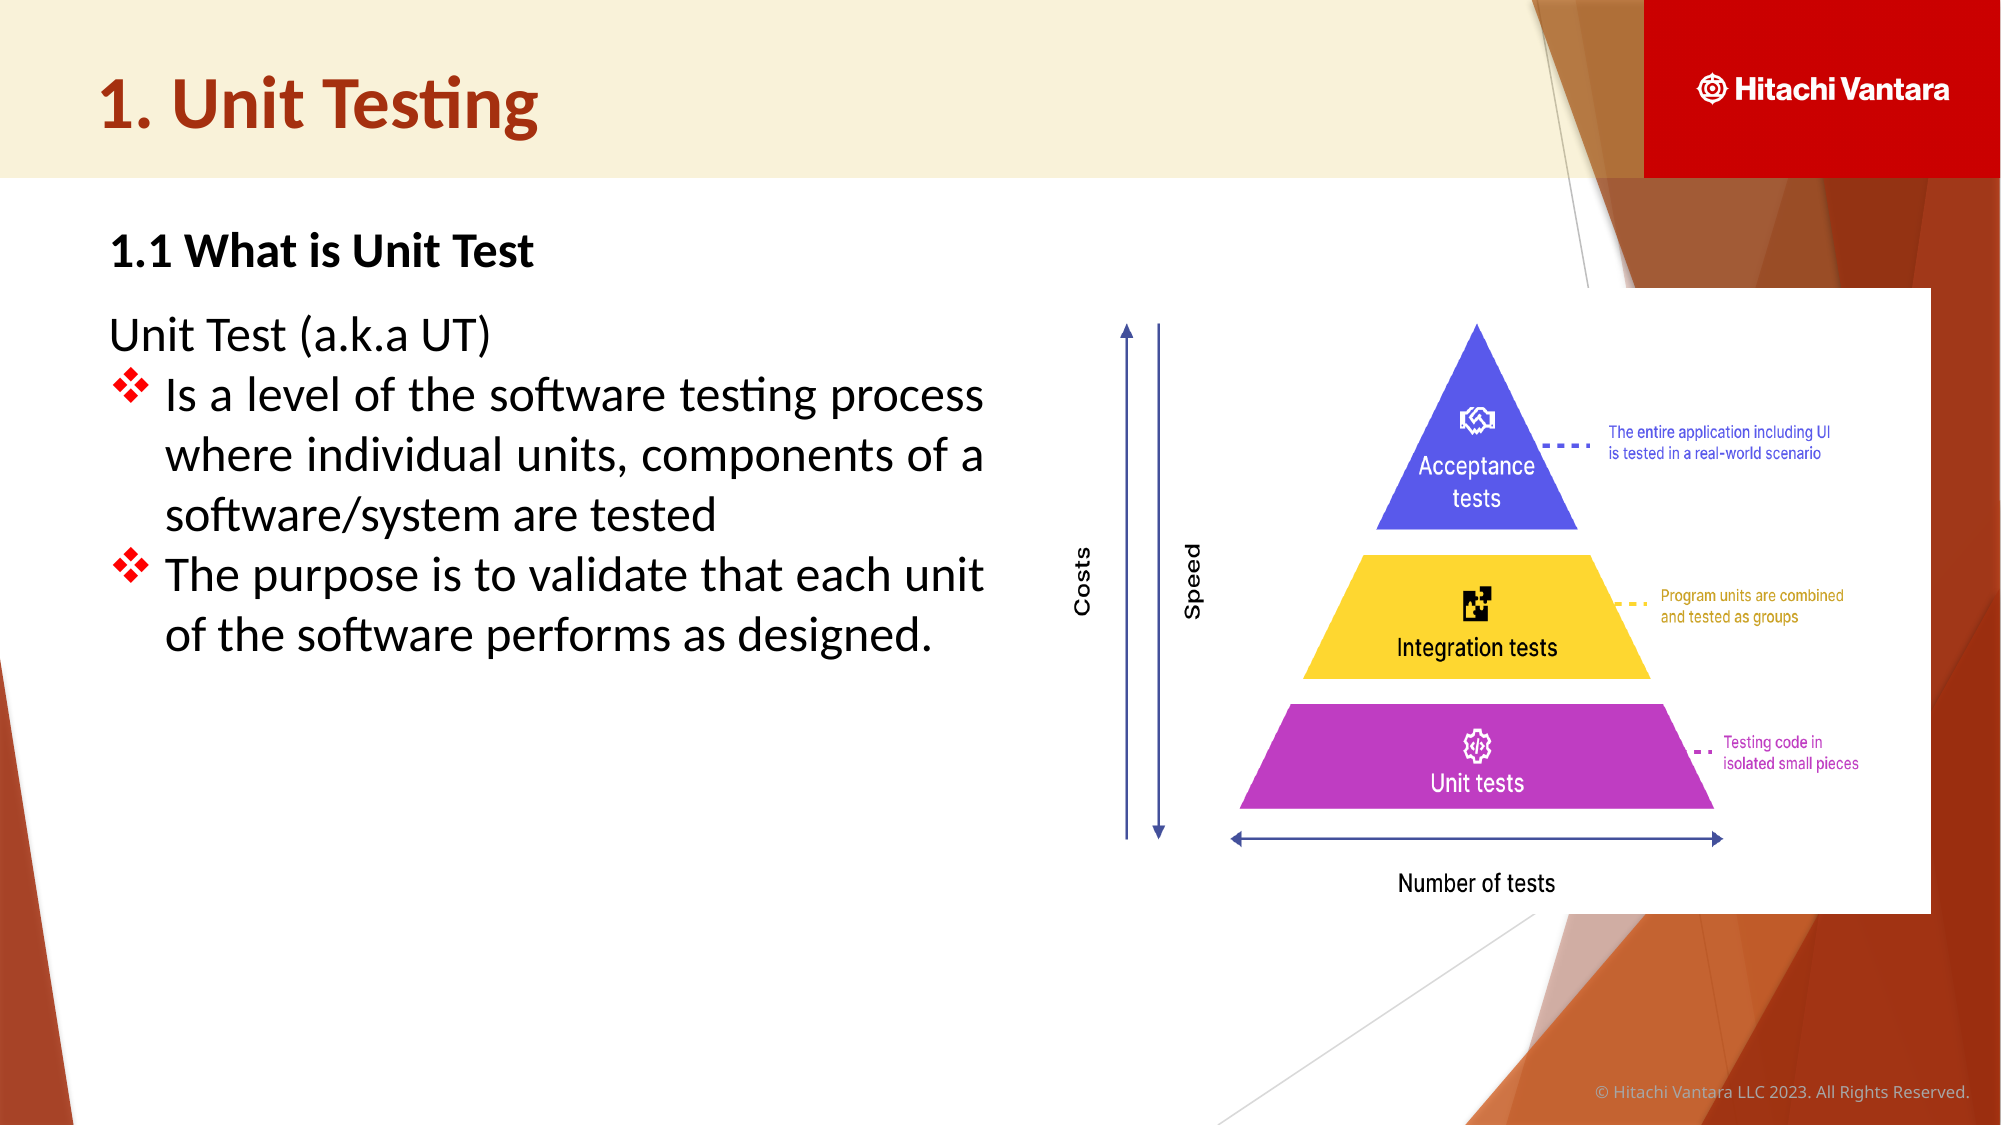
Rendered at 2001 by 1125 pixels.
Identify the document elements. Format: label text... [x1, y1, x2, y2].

text_box 1.1 What is Unit Test [93, 210, 731, 286]
title 1. Unit Testing [81, 46, 1078, 162]
picture [1021, 287, 1932, 915]
picture [1644, 0, 2001, 178]
text_box Unit Test (a.k.a UT) Is a level of the software testing process where individual units, components of a software/system are tested The purpose is to validate that each unit of the software performs as designed. [93, 294, 1000, 669]
